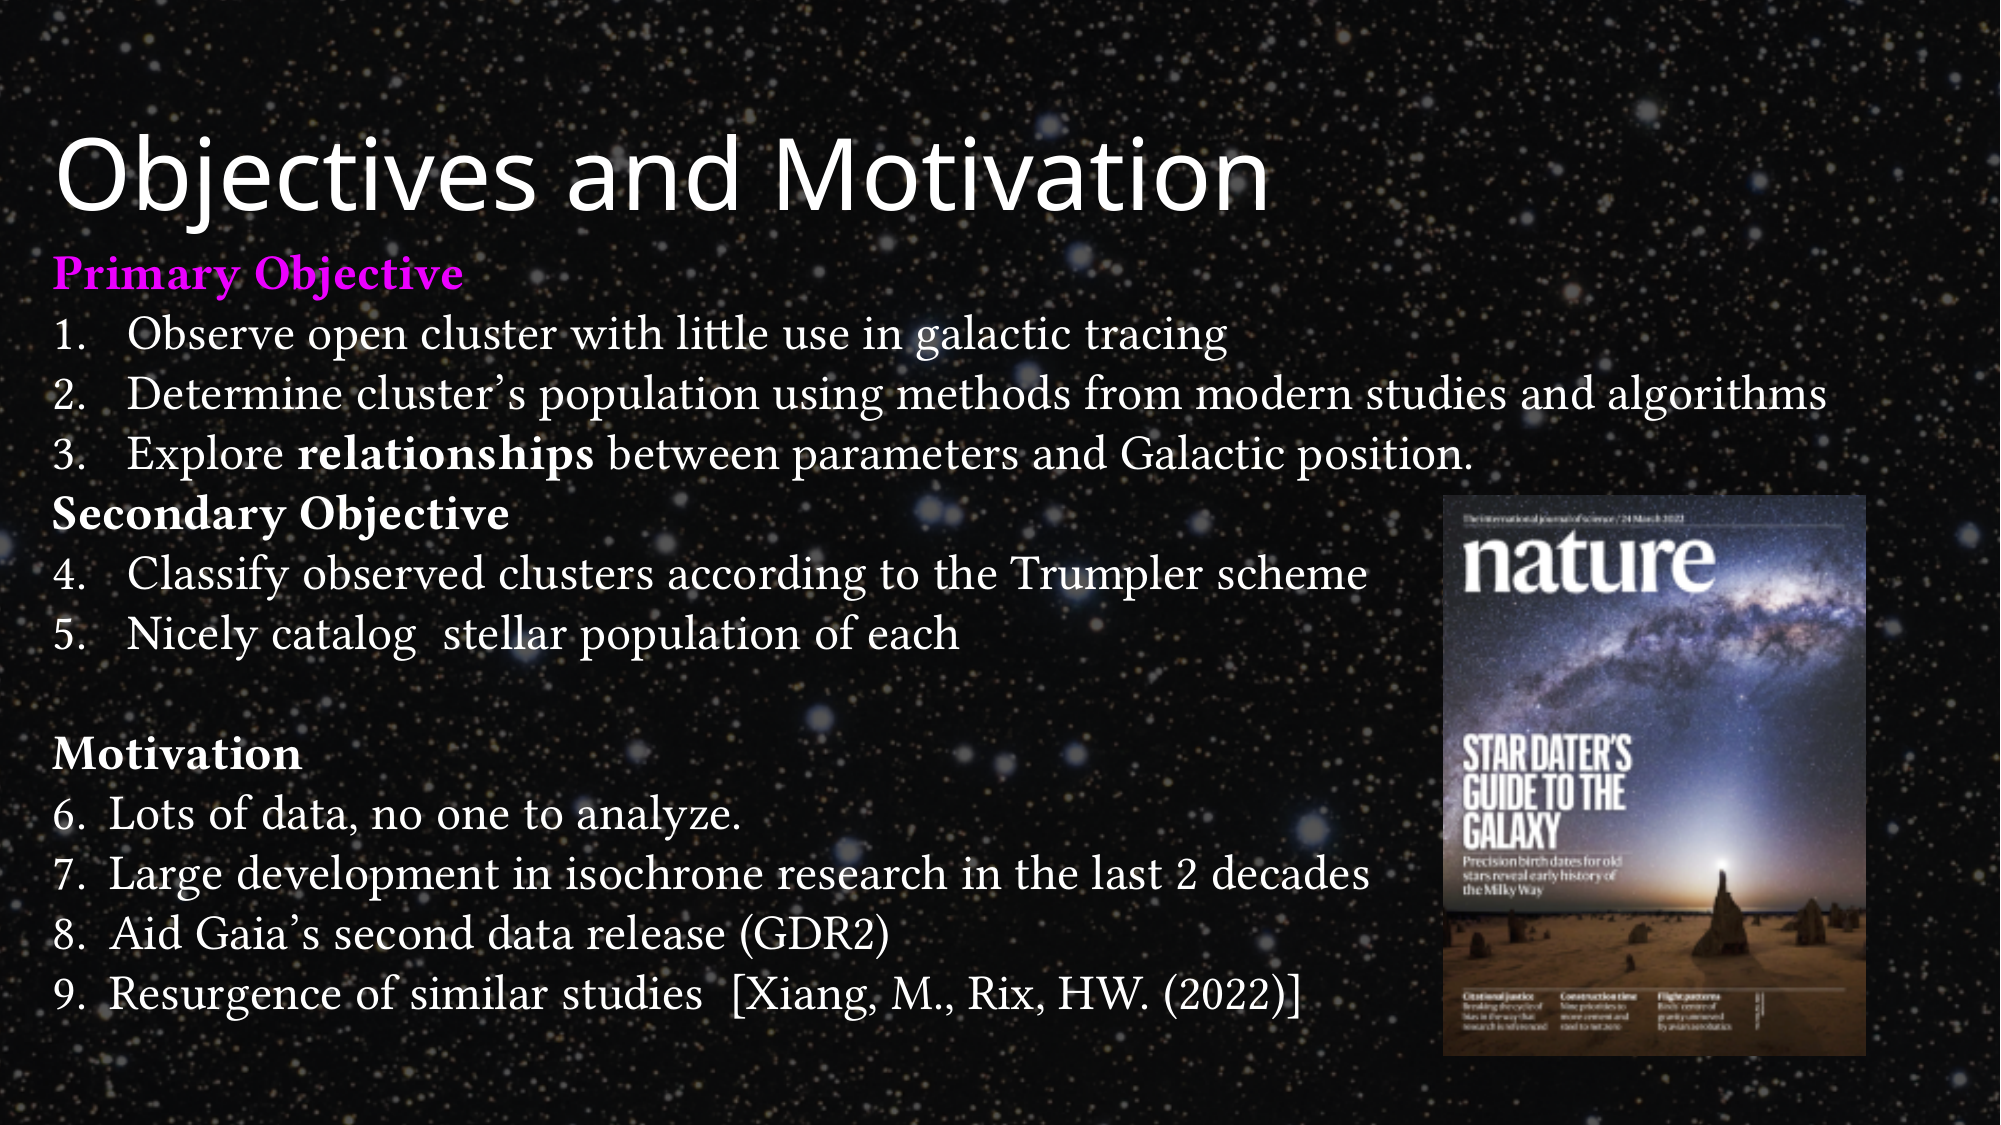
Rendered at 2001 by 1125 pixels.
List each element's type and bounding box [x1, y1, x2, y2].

list [0, 0, 2000, 1125]
picture [1443, 495, 1866, 1056]
